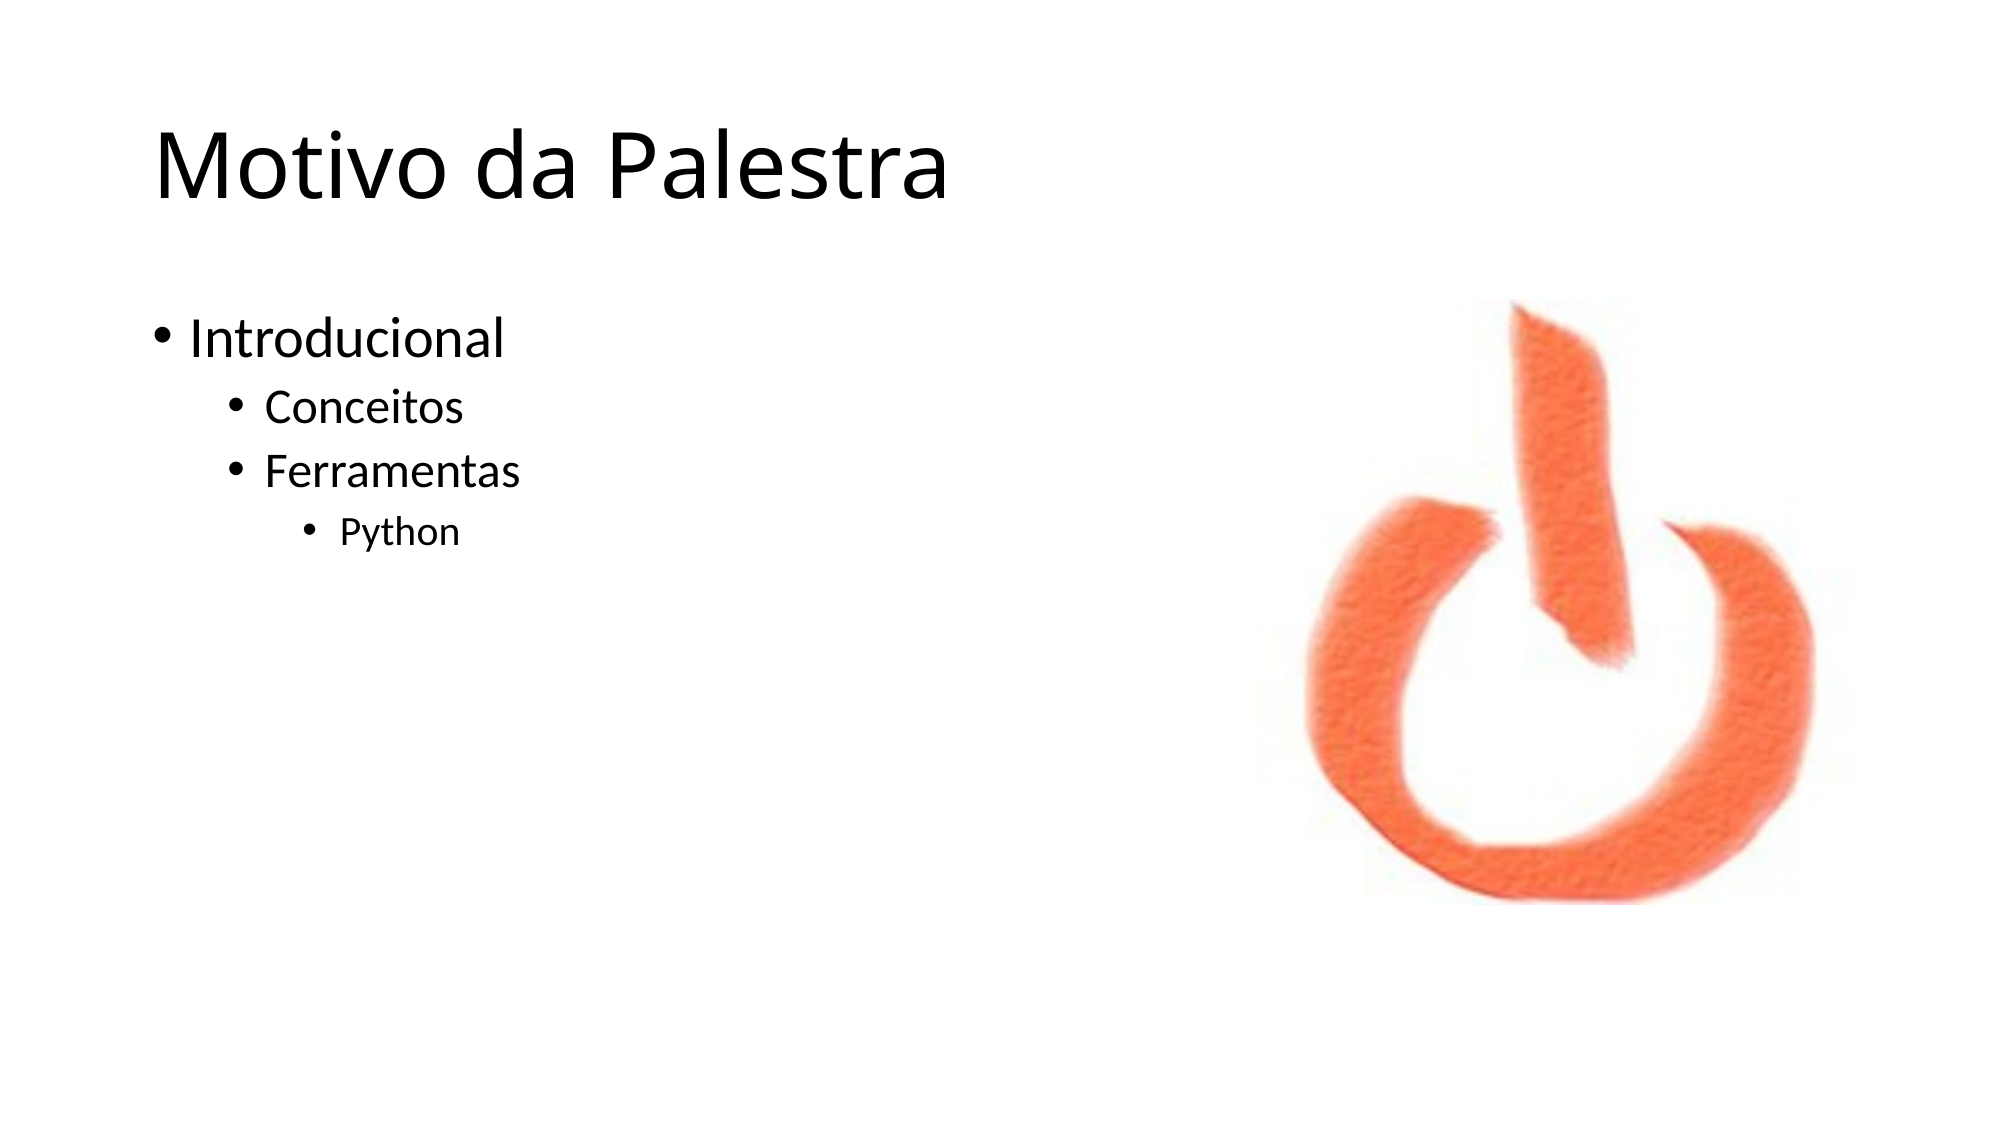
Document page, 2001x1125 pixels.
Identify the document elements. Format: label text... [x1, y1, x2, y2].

title Motivo da Palestra [137, 59, 1863, 278]
picture [1257, 299, 1863, 905]
list Introducional Conceitos Ferramentas Python [137, 299, 1863, 1014]
